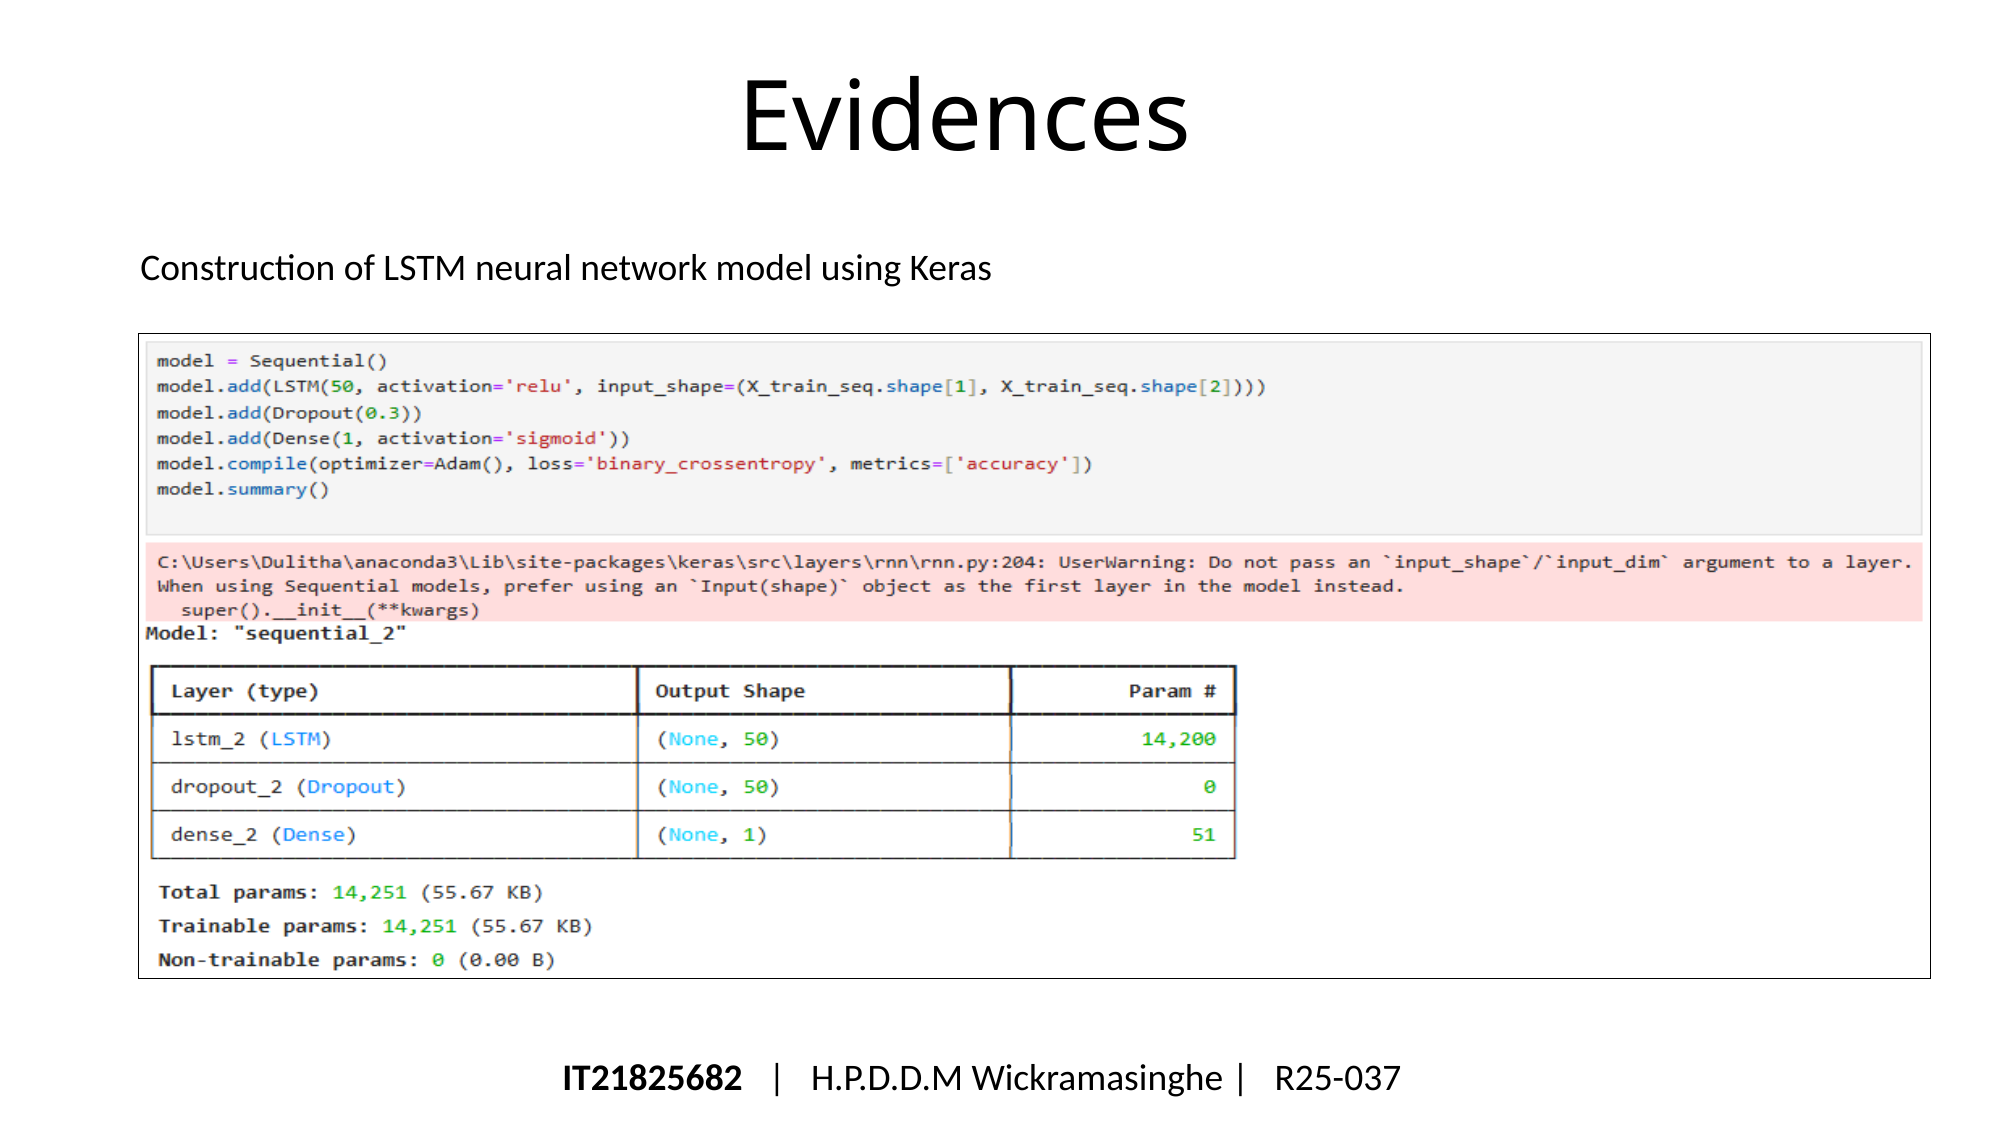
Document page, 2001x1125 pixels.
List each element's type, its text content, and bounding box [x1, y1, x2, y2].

picture [138, 333, 1931, 979]
text_box Construction of LSTM neural network model using Keras [125, 235, 1050, 295]
text_box IT21825682 | H.P.D.D.M Wickramasinghe | R25-037 [547, 1045, 1667, 1107]
title Evidences [723, 28, 1277, 211]
